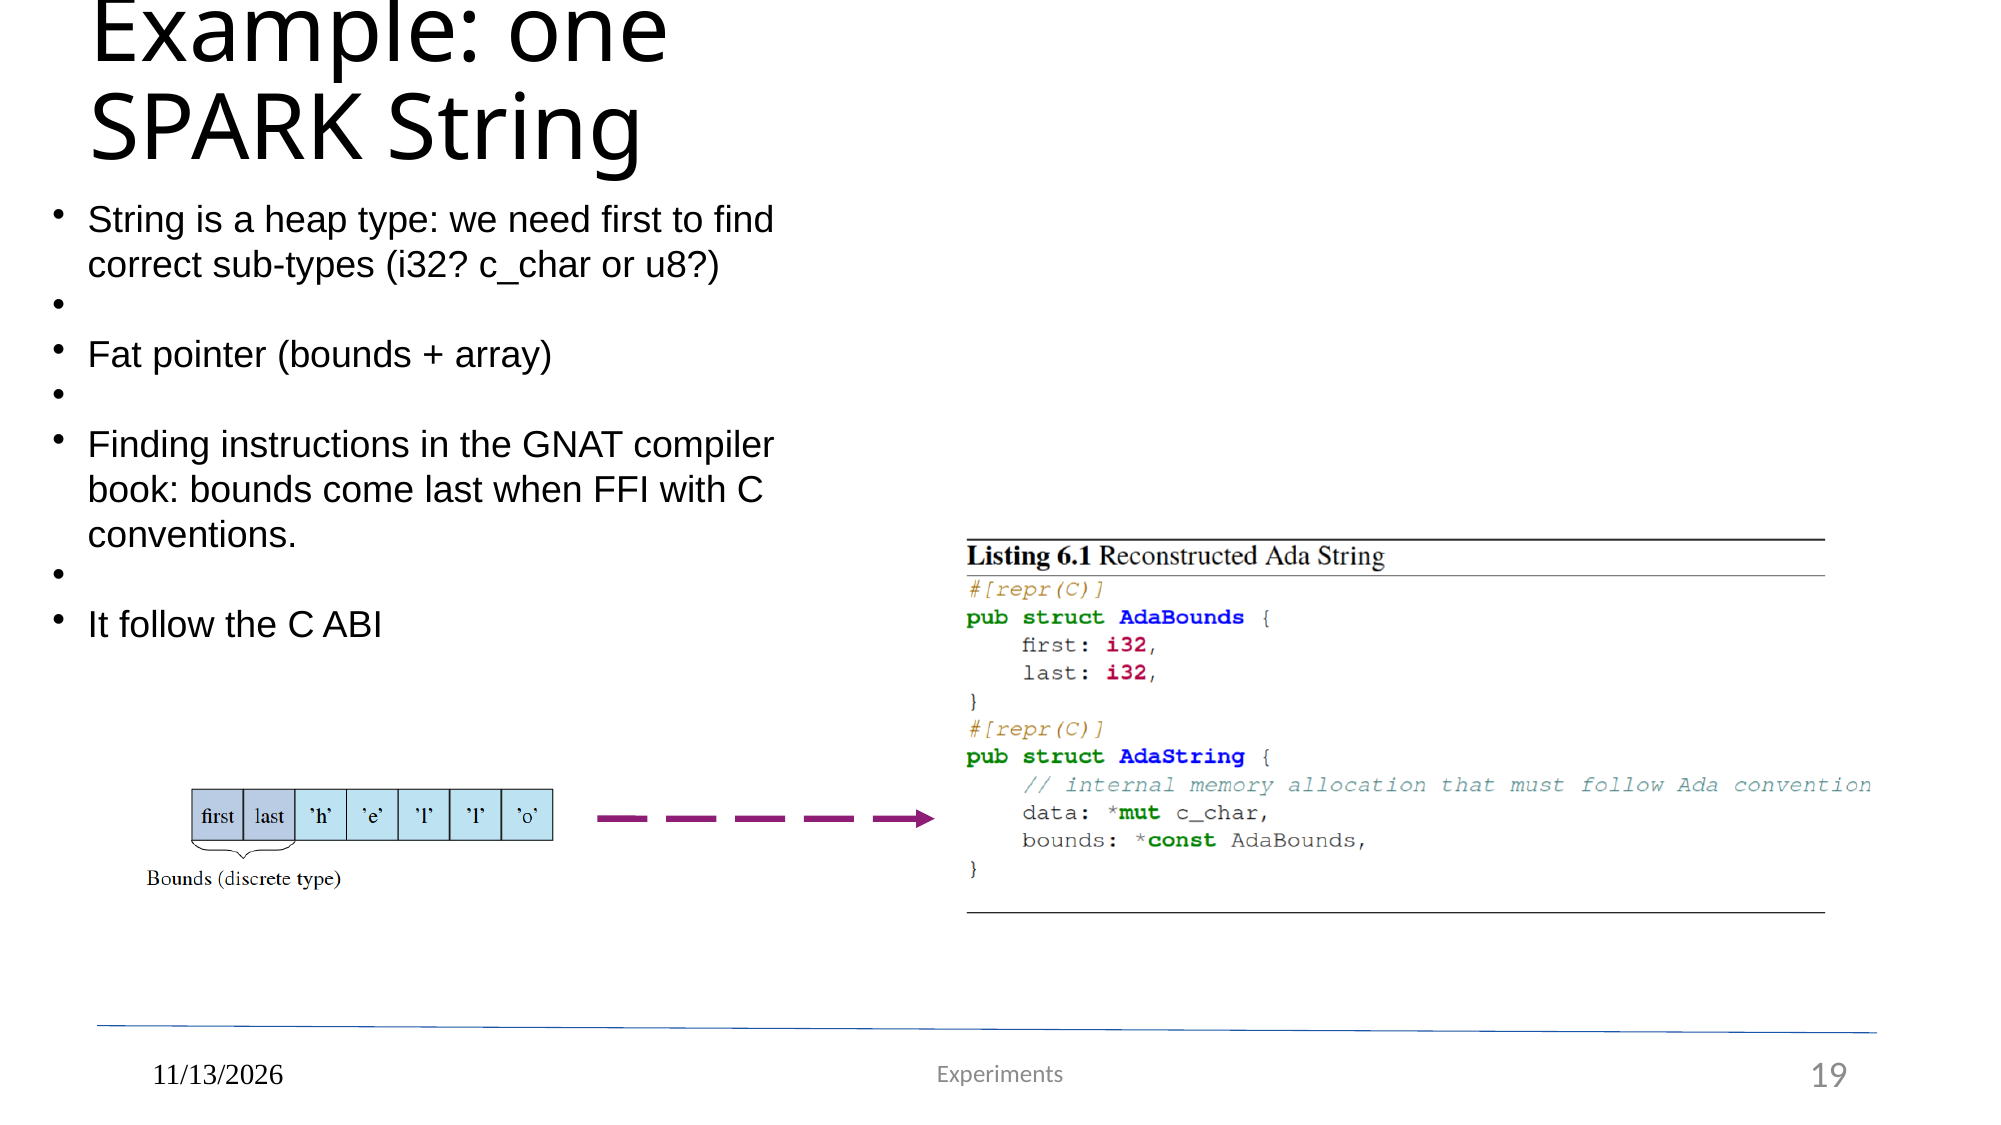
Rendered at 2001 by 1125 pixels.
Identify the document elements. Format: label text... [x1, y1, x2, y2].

picture [937, 523, 1913, 938]
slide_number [137, 1042, 588, 1103]
text_box [912, 812, 932, 825]
title Example: one SPARK String [75, 75, 2000, 188]
slide_number 19 [1412, 1042, 1863, 1103]
picture [112, 767, 601, 891]
text_box Experiments [662, 1042, 1338, 1103]
text_box String is a heap type: we need first to find correct sub-types (i32? c_char or u8?) Fat pointer (bounds + array) Finding instructions in the GNAT compiler book: bounds come last when FFI with C conventions. It follow the C ABI [37, 187, 863, 790]
